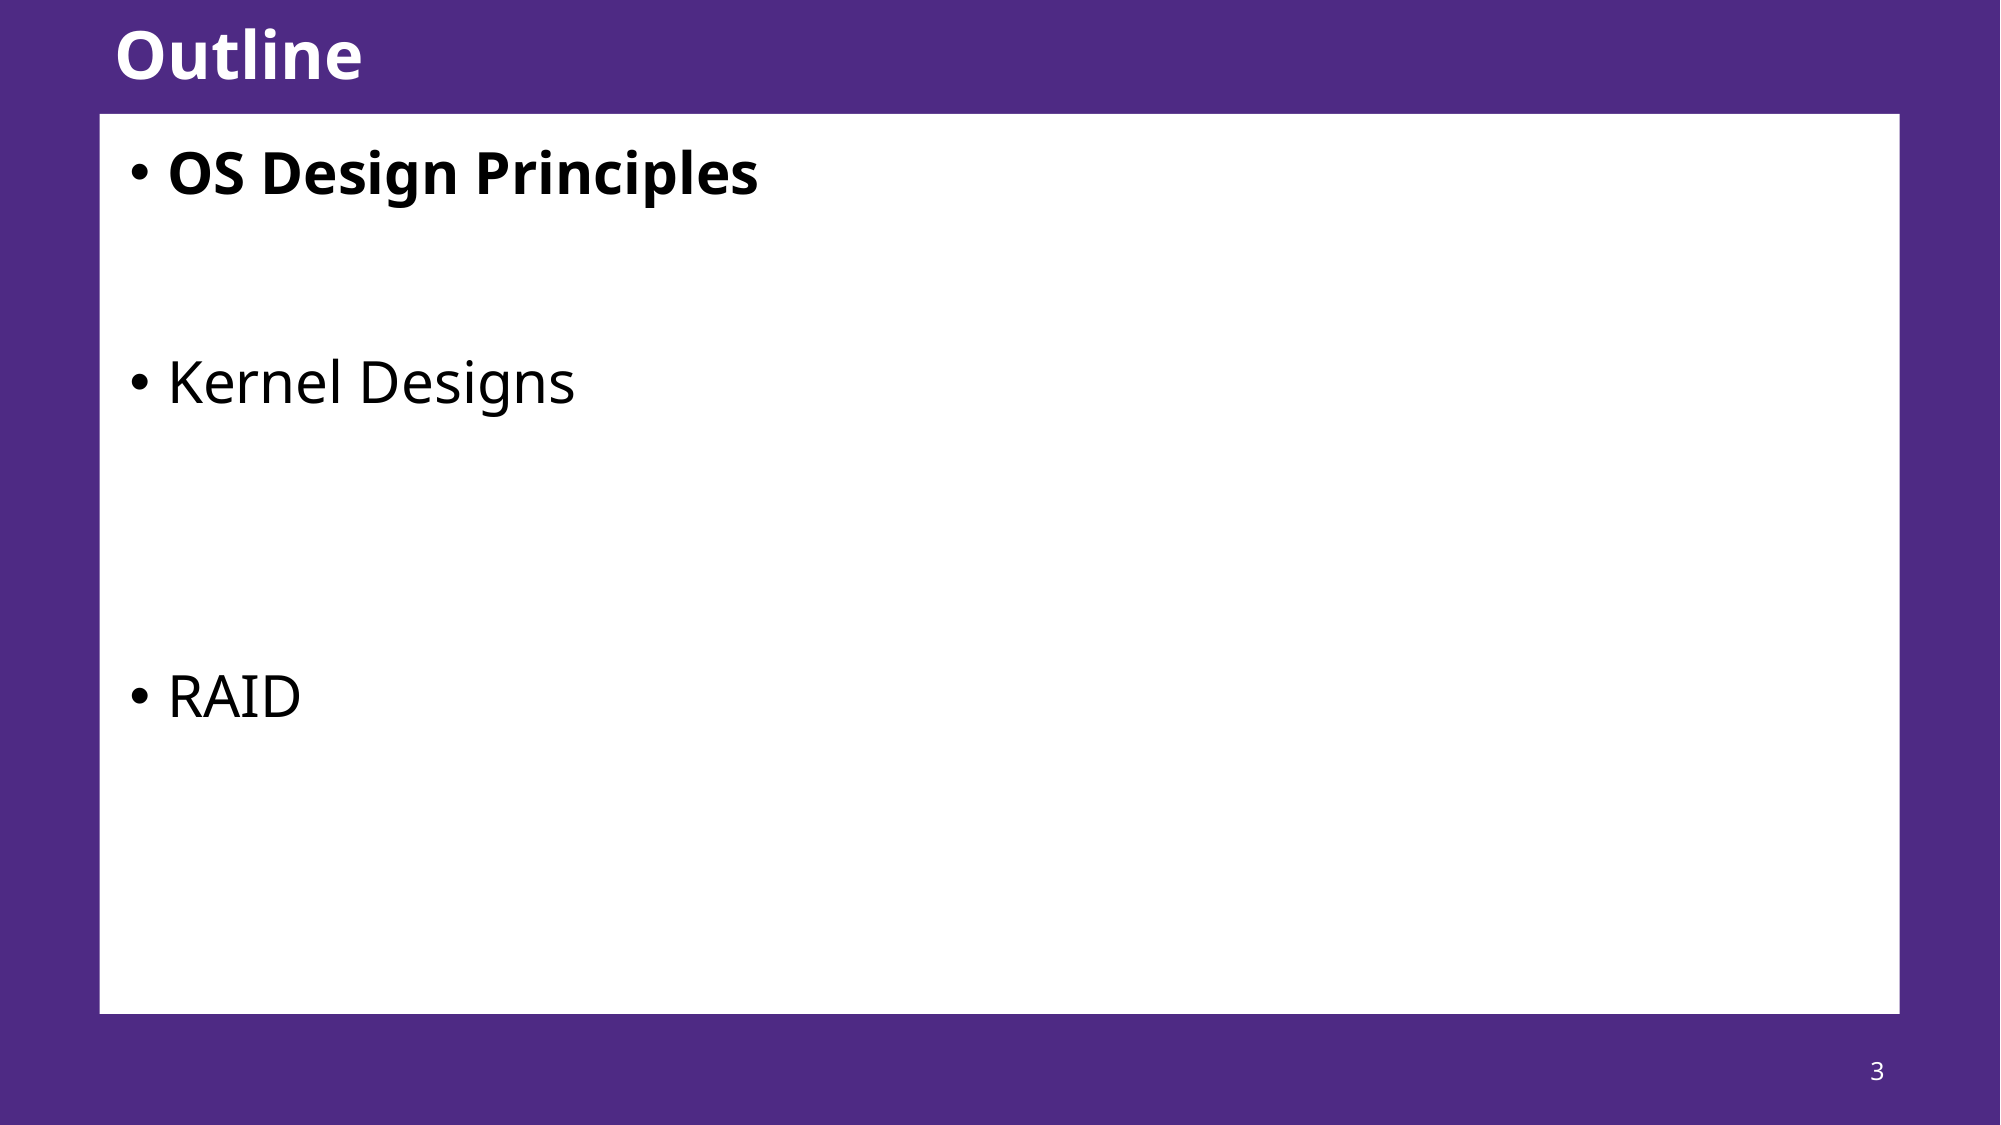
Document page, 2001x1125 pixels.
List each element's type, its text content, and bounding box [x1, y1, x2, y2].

list OS Design Principles Kernel Designs RAID [99, 114, 1900, 1014]
title Outline [99, 1, 1900, 114]
slide_number 3 [1749, 1042, 1900, 1103]
